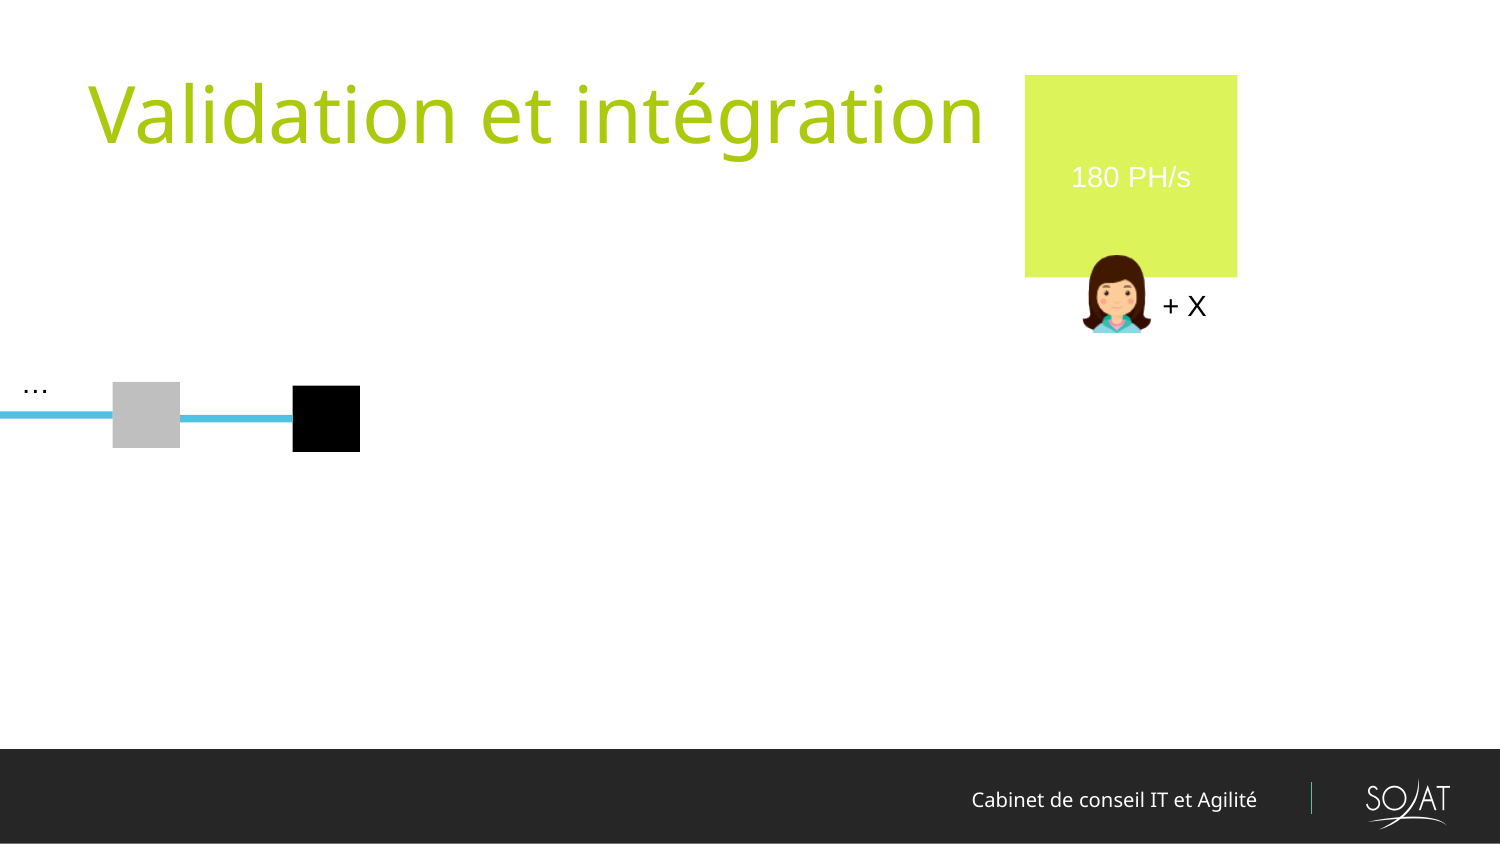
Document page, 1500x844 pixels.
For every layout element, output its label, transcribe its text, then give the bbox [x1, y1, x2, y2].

picture [1365, 778, 1451, 830]
title Validation et intégration [73, 49, 1417, 132]
text_box … [6, 356, 74, 407]
text_box [0, 409, 115, 421]
text_box [290, 383, 362, 454]
text_box [178, 413, 295, 425]
picture [1078, 255, 1157, 333]
text_box 180 PH/s [1023, 73, 1239, 280]
text_box + X [1162, 279, 1223, 330]
text_box [110, 380, 182, 450]
